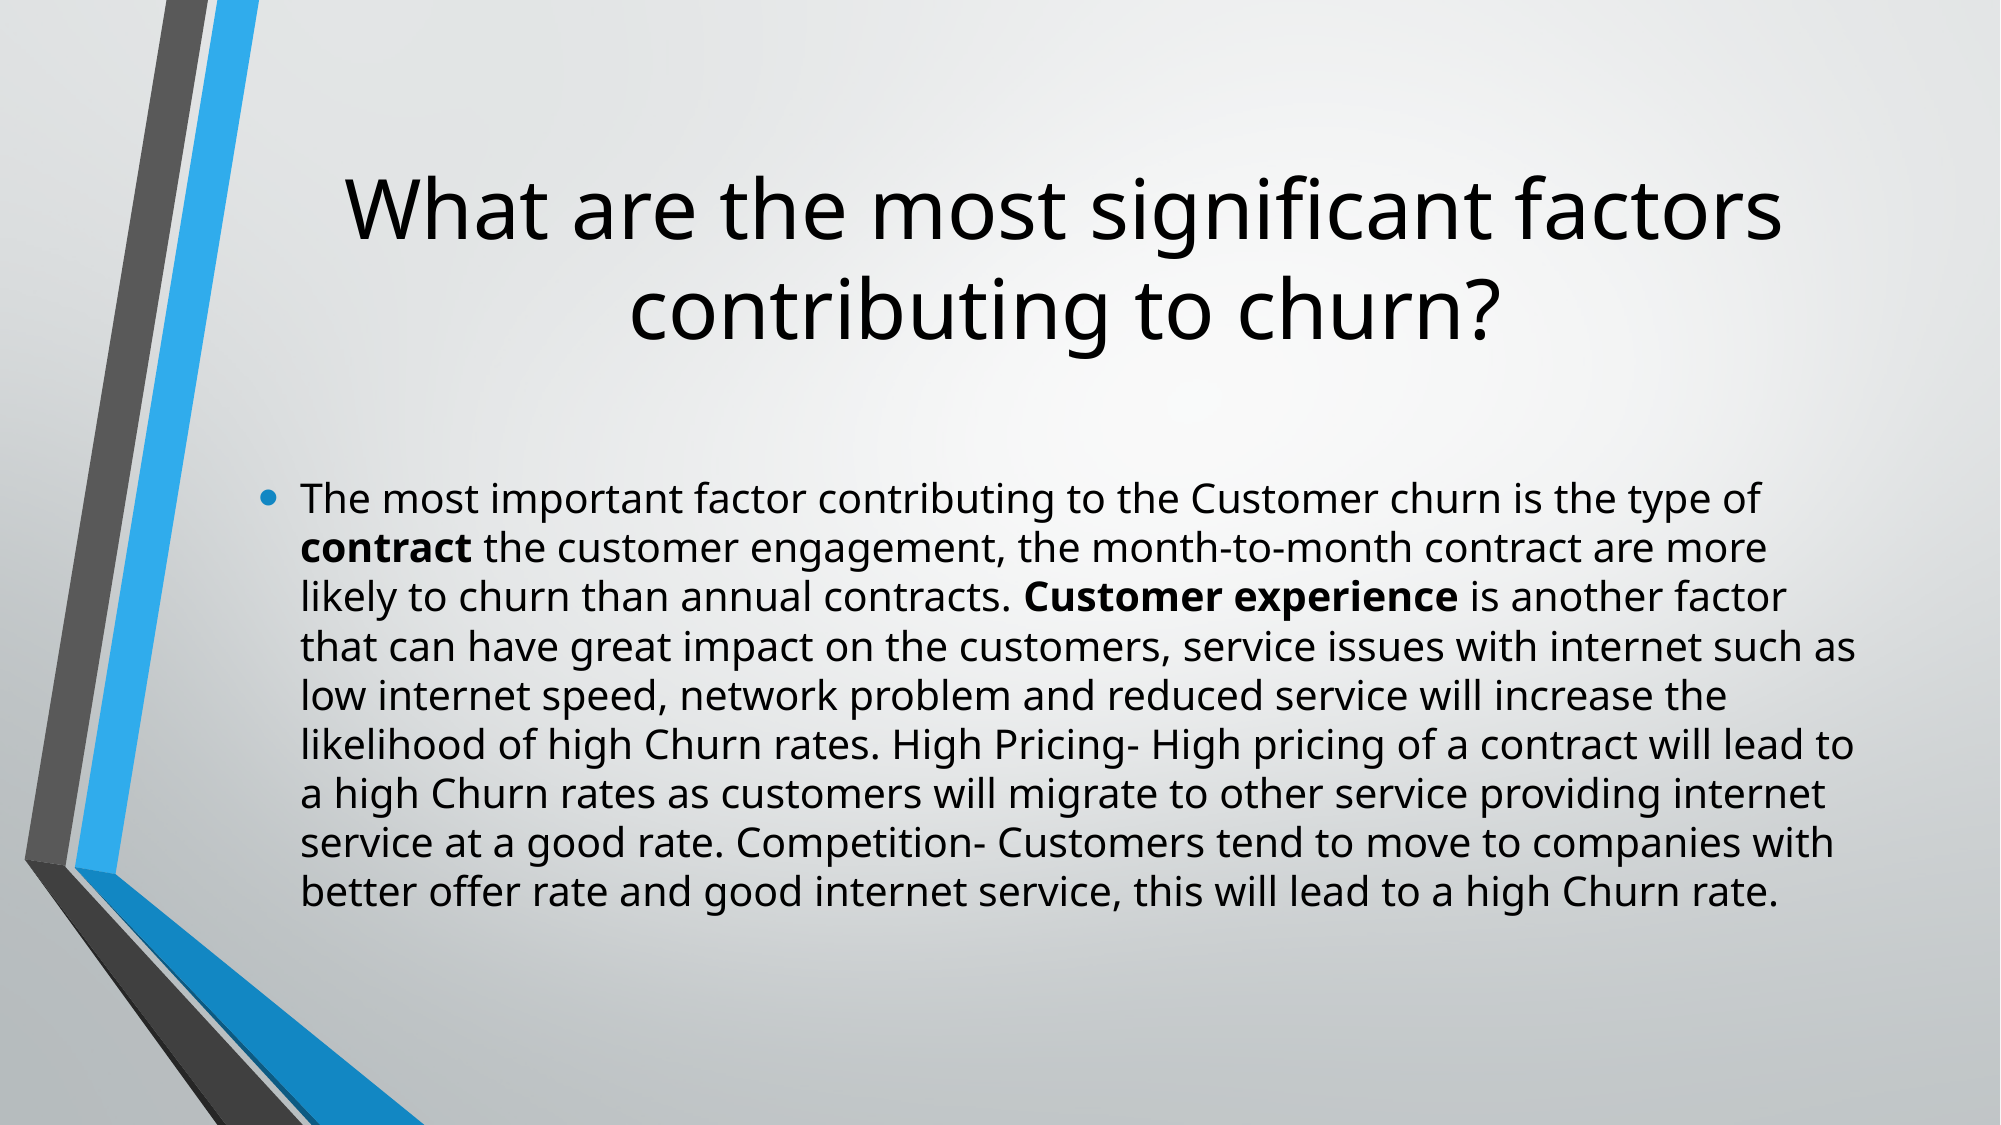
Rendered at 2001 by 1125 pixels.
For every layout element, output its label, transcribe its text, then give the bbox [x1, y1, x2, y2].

title What are the most significant factors contributing to churn? [243, 112, 1887, 400]
list The most important factor contributing to the Customer churn is the type of contract the customer engagement, the month-to-month contract are more likely to churn than annual contracts. Customer experience is another factor that can have great impact on the customers, service issues with internet such as low internet speed, network problem and reduced service will increase the likelihood of high Churn rates. High Pricing- High pricing of a contract will lead to a high Churn rates as customers will migrate to other service providing internet service at a good rate. Competition- Customers tend to move to companies with better offer rate and good internet service, this will lead to a high Churn rate. [243, 437, 1887, 950]
